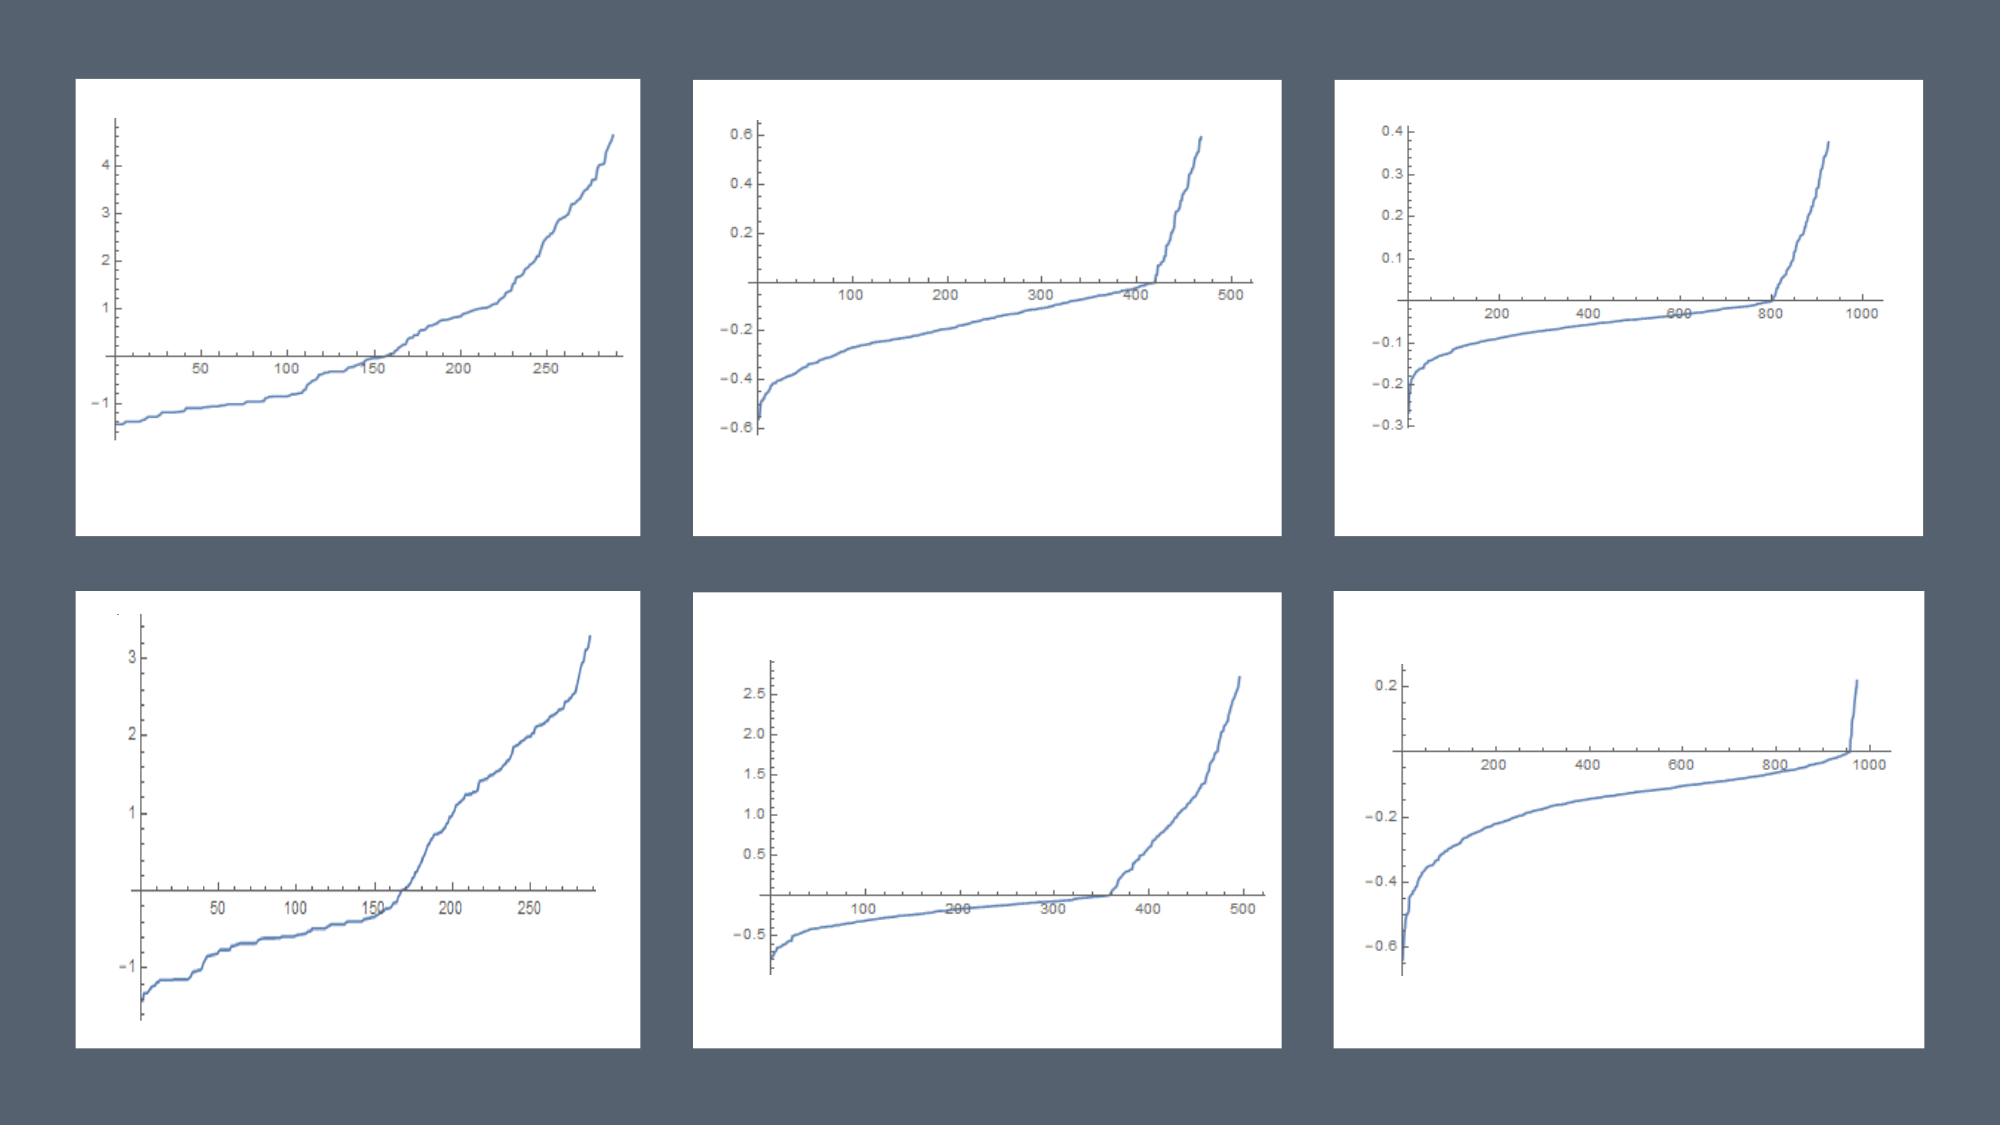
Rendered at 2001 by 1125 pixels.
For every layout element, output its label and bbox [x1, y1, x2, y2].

picture [1372, 123, 1886, 437]
text_box [0, 0, 2000, 1125]
text_box [75, 590, 641, 1049]
picture [733, 660, 1267, 975]
picture [117, 614, 596, 1021]
picture [720, 120, 1255, 440]
picture [1365, 664, 1893, 976]
text_box [75, 78, 641, 537]
text_box [1333, 590, 1925, 1049]
text_box [1334, 79, 1924, 537]
text_box [692, 591, 1283, 1049]
picture [91, 118, 625, 442]
text_box [692, 79, 1283, 537]
